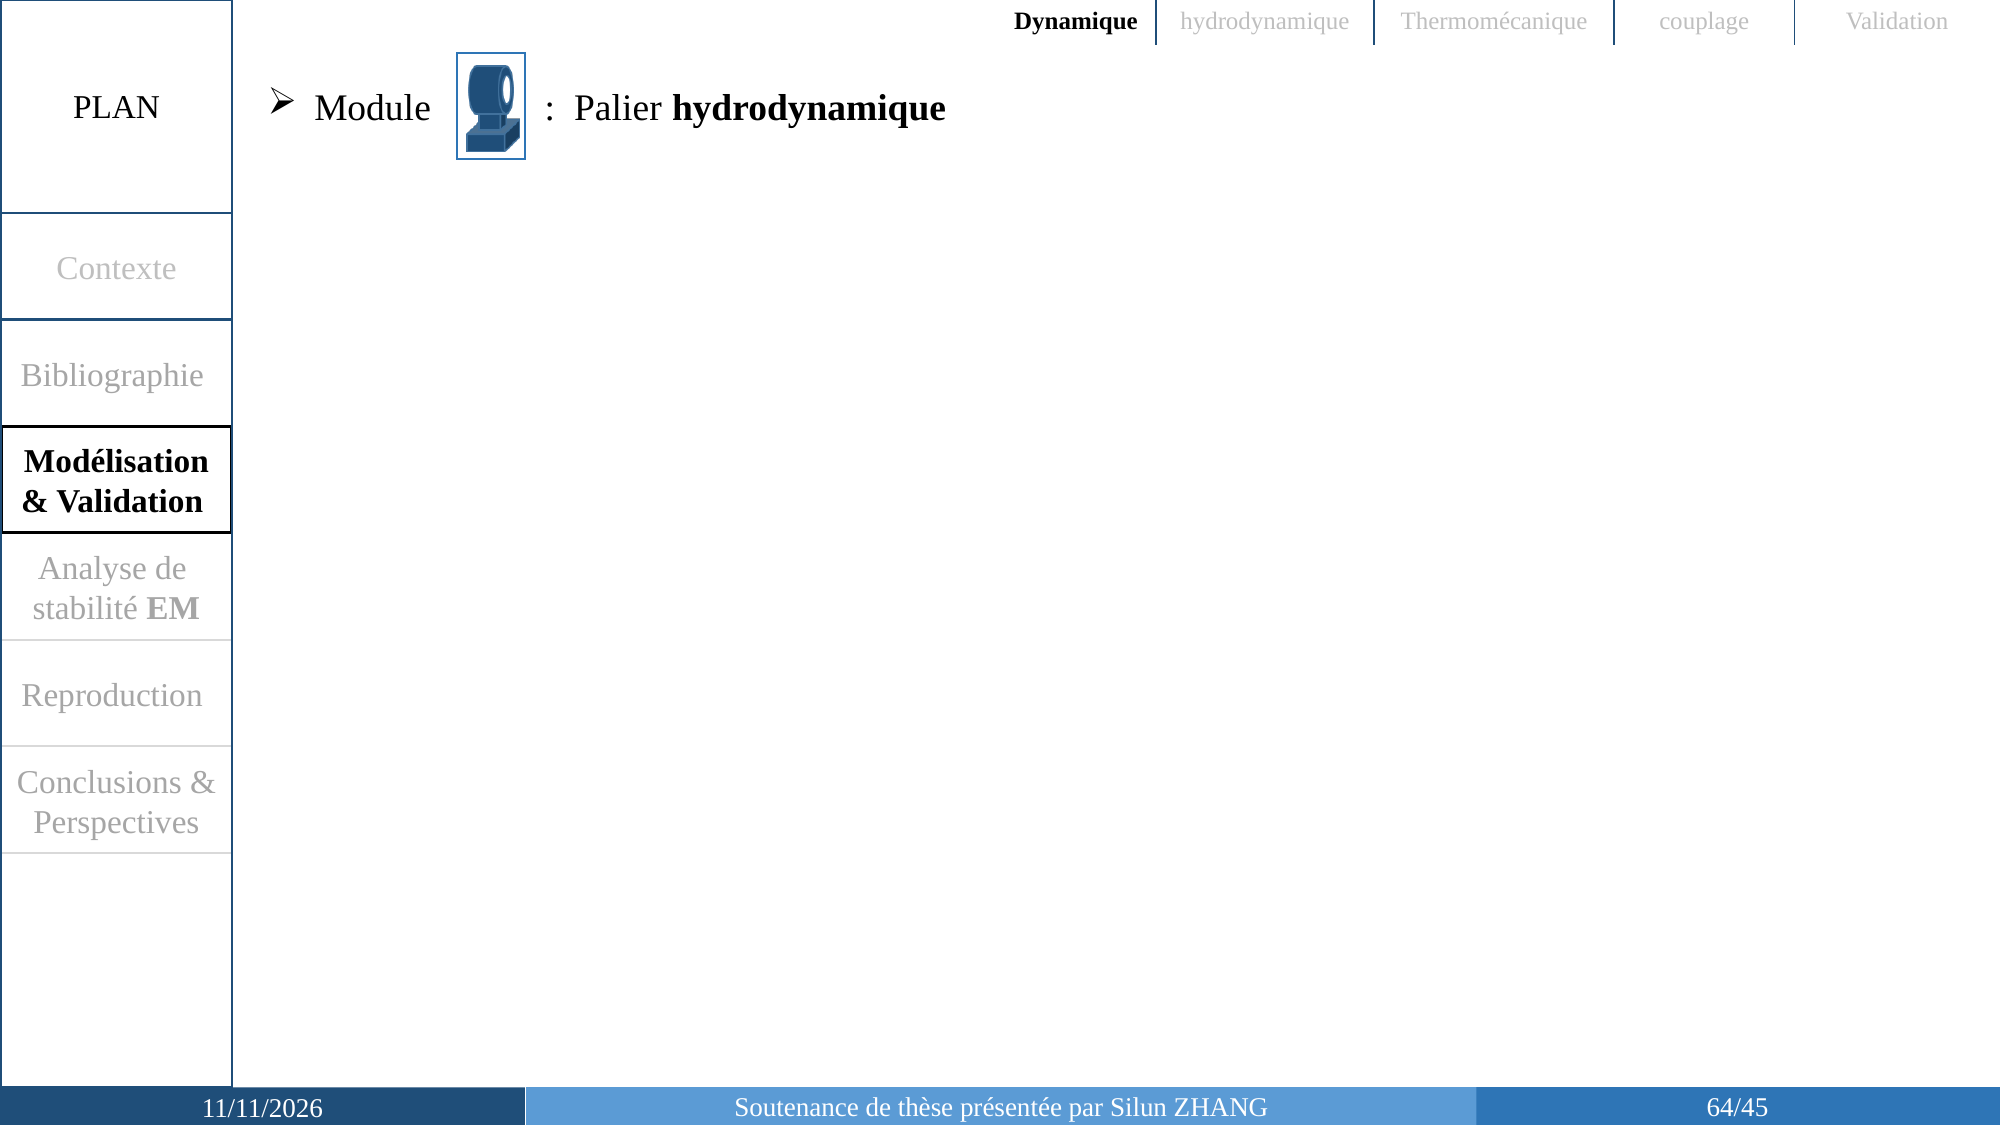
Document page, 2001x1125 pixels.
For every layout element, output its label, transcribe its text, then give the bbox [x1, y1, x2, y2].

footer Soutenance de thèse présentée par Silun ZHANG [526, 1087, 1477, 1125]
table_header Validation [1795, 0, 2000, 45]
text_box [0, 0, 233, 212]
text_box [457, 53, 525, 159]
text_box Module : Palier hydrodynamique [526, 75, 1033, 136]
table_header hydrodynamique [1157, 0, 1373, 45]
slide_number 64/45 [1477, 1087, 2000, 1125]
text_box [0, 321, 233, 1087]
table_header Dynamique [996, 0, 1155, 45]
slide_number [0, 1087, 525, 1125]
text_box Contexte [0, 212, 233, 321]
text_box Module : Palier hydrodynamique [252, 75, 456, 136]
table_header couplage [1615, 0, 1794, 45]
table_header Thermomécanique [1375, 0, 1613, 45]
